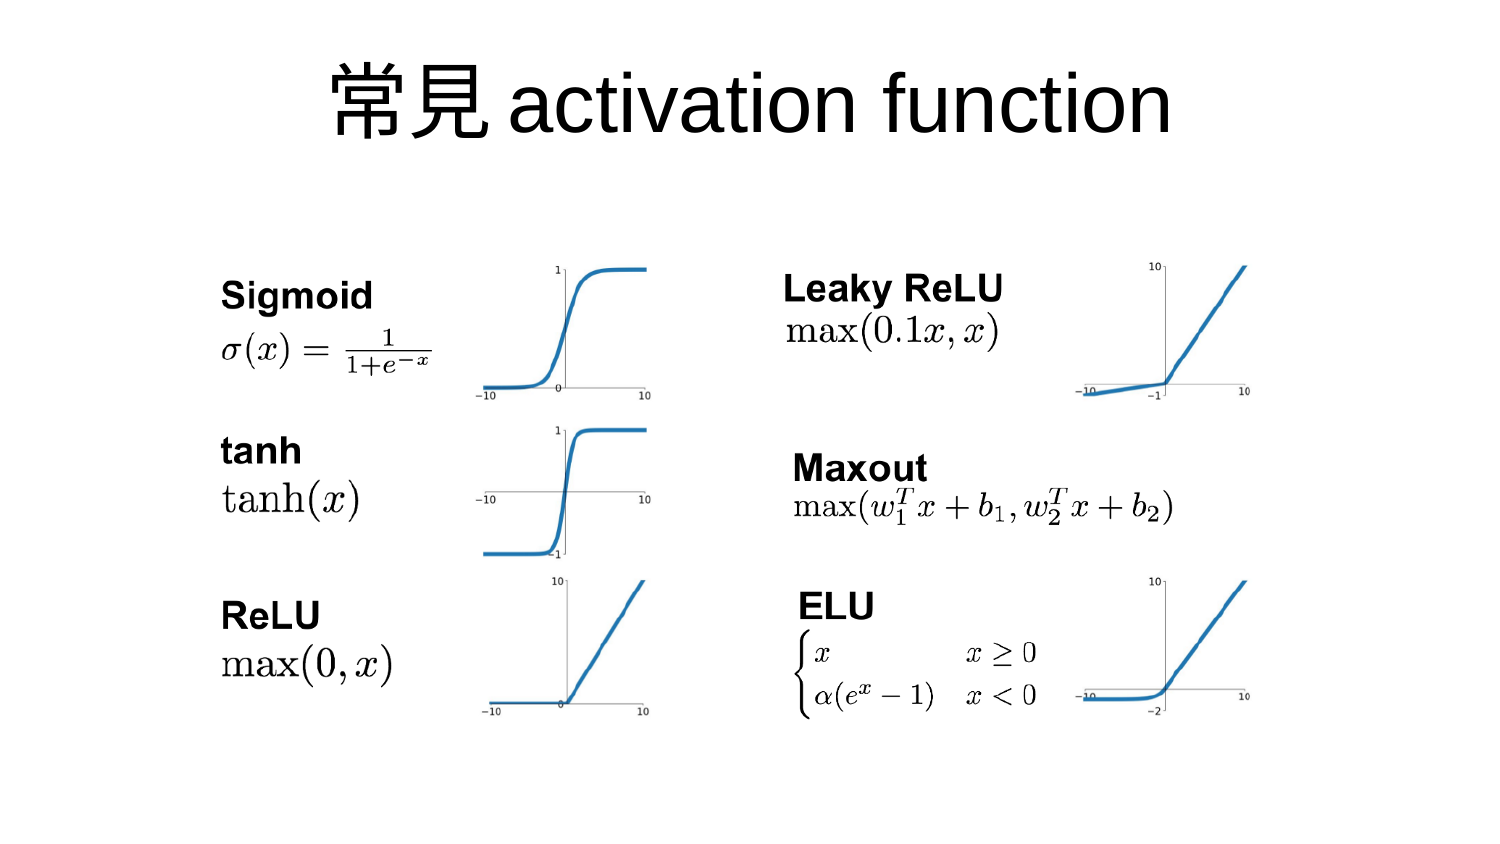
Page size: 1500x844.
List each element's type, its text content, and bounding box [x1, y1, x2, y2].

picture [176, 255, 1324, 747]
title 常見activation function [67, 33, 1433, 164]
